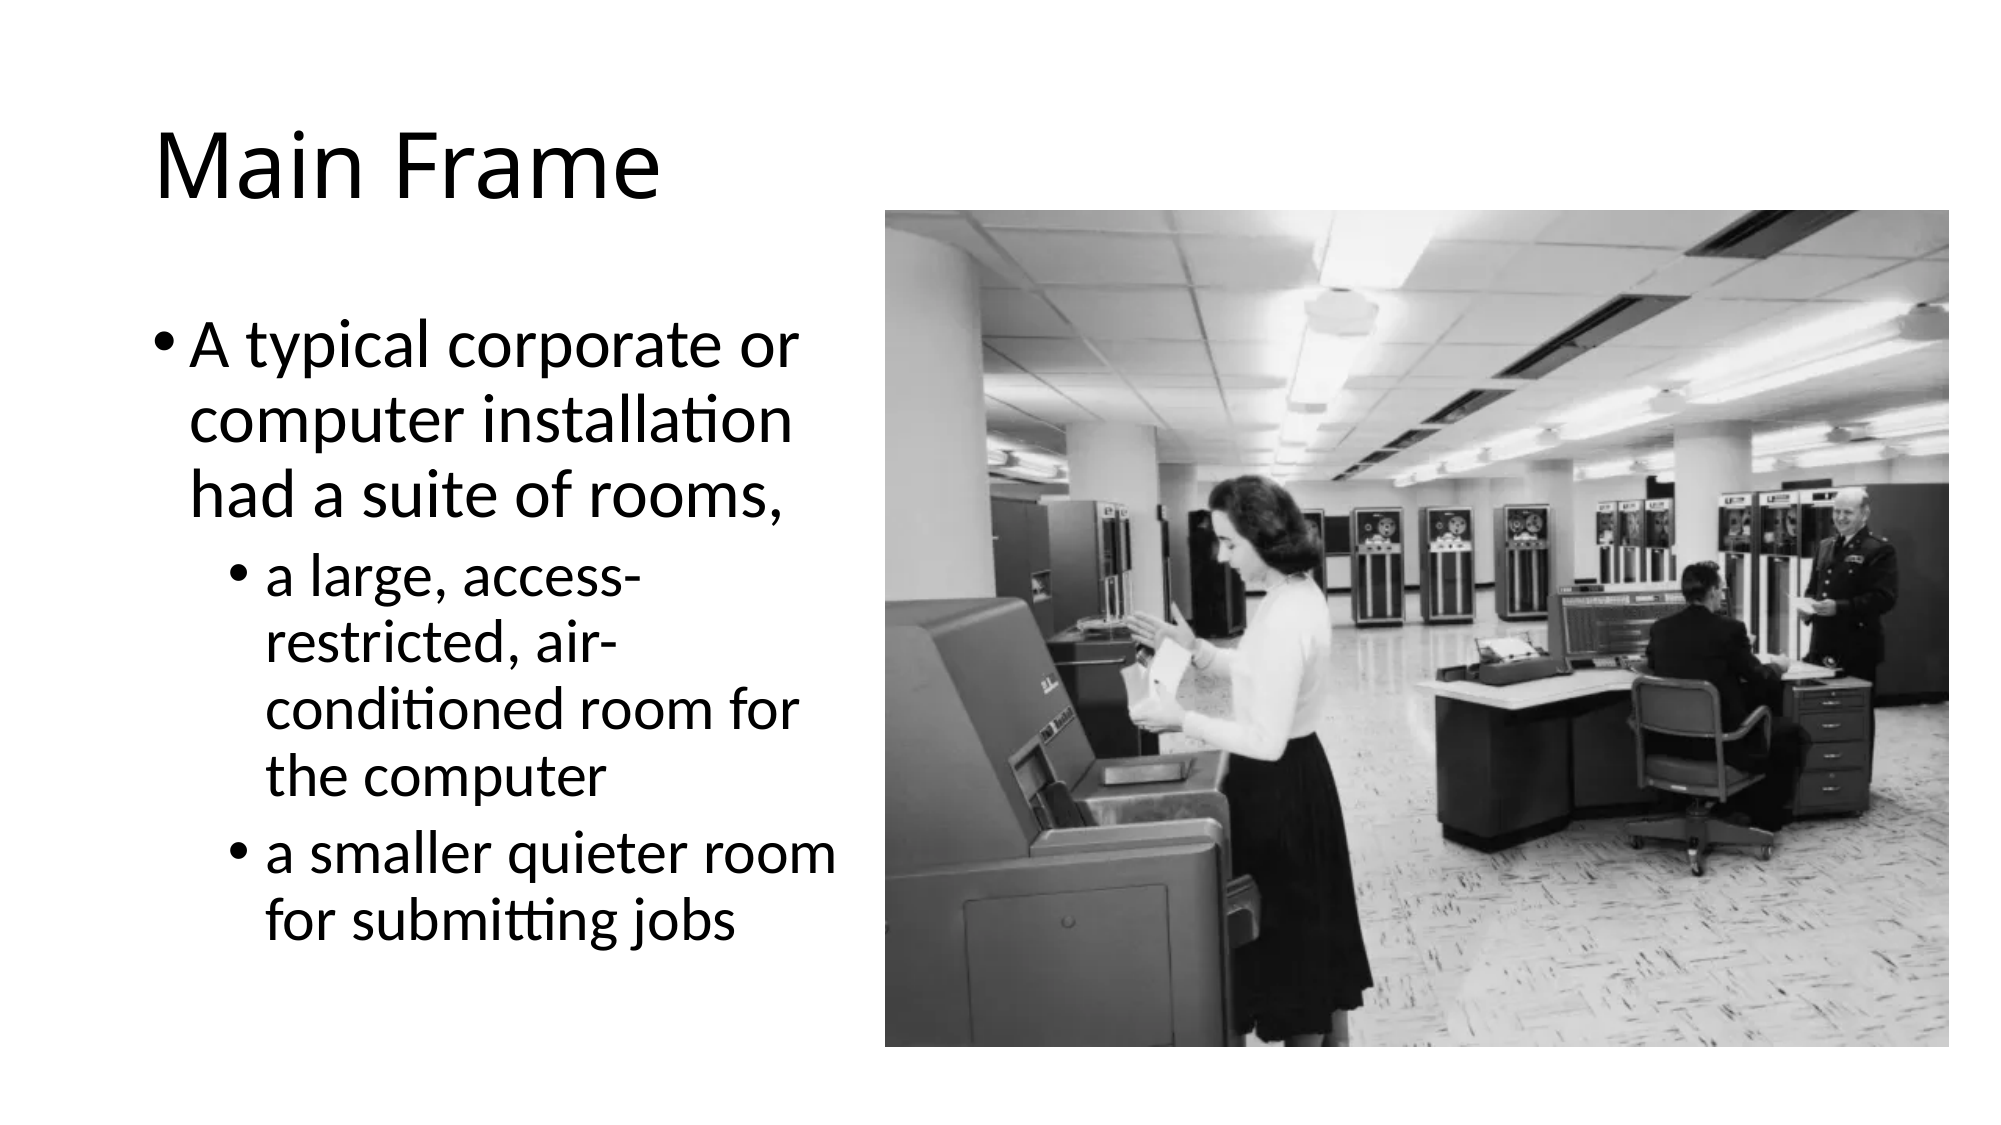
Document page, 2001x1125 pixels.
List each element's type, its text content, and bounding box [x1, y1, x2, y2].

title Main Frame [137, 59, 1863, 278]
picture [885, 210, 1949, 1047]
list A typical corporate or computer installation had a suite of rooms, a large, access-restricted, air-conditioned room for the computer a smaller quieter room for submitting jobs [137, 299, 856, 1014]
